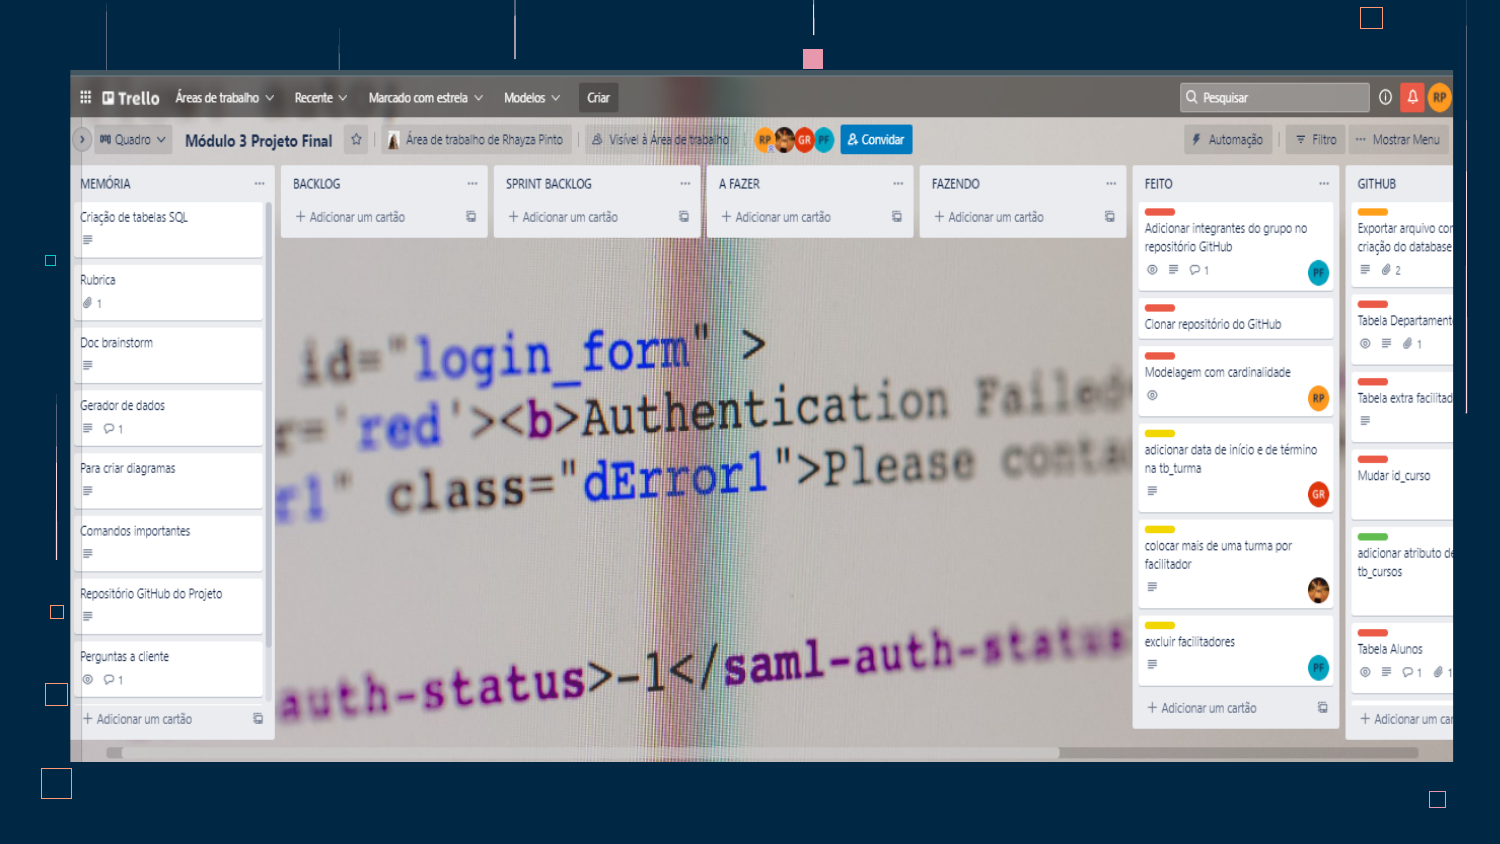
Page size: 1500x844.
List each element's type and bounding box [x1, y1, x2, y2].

picture [70, 70, 1454, 762]
